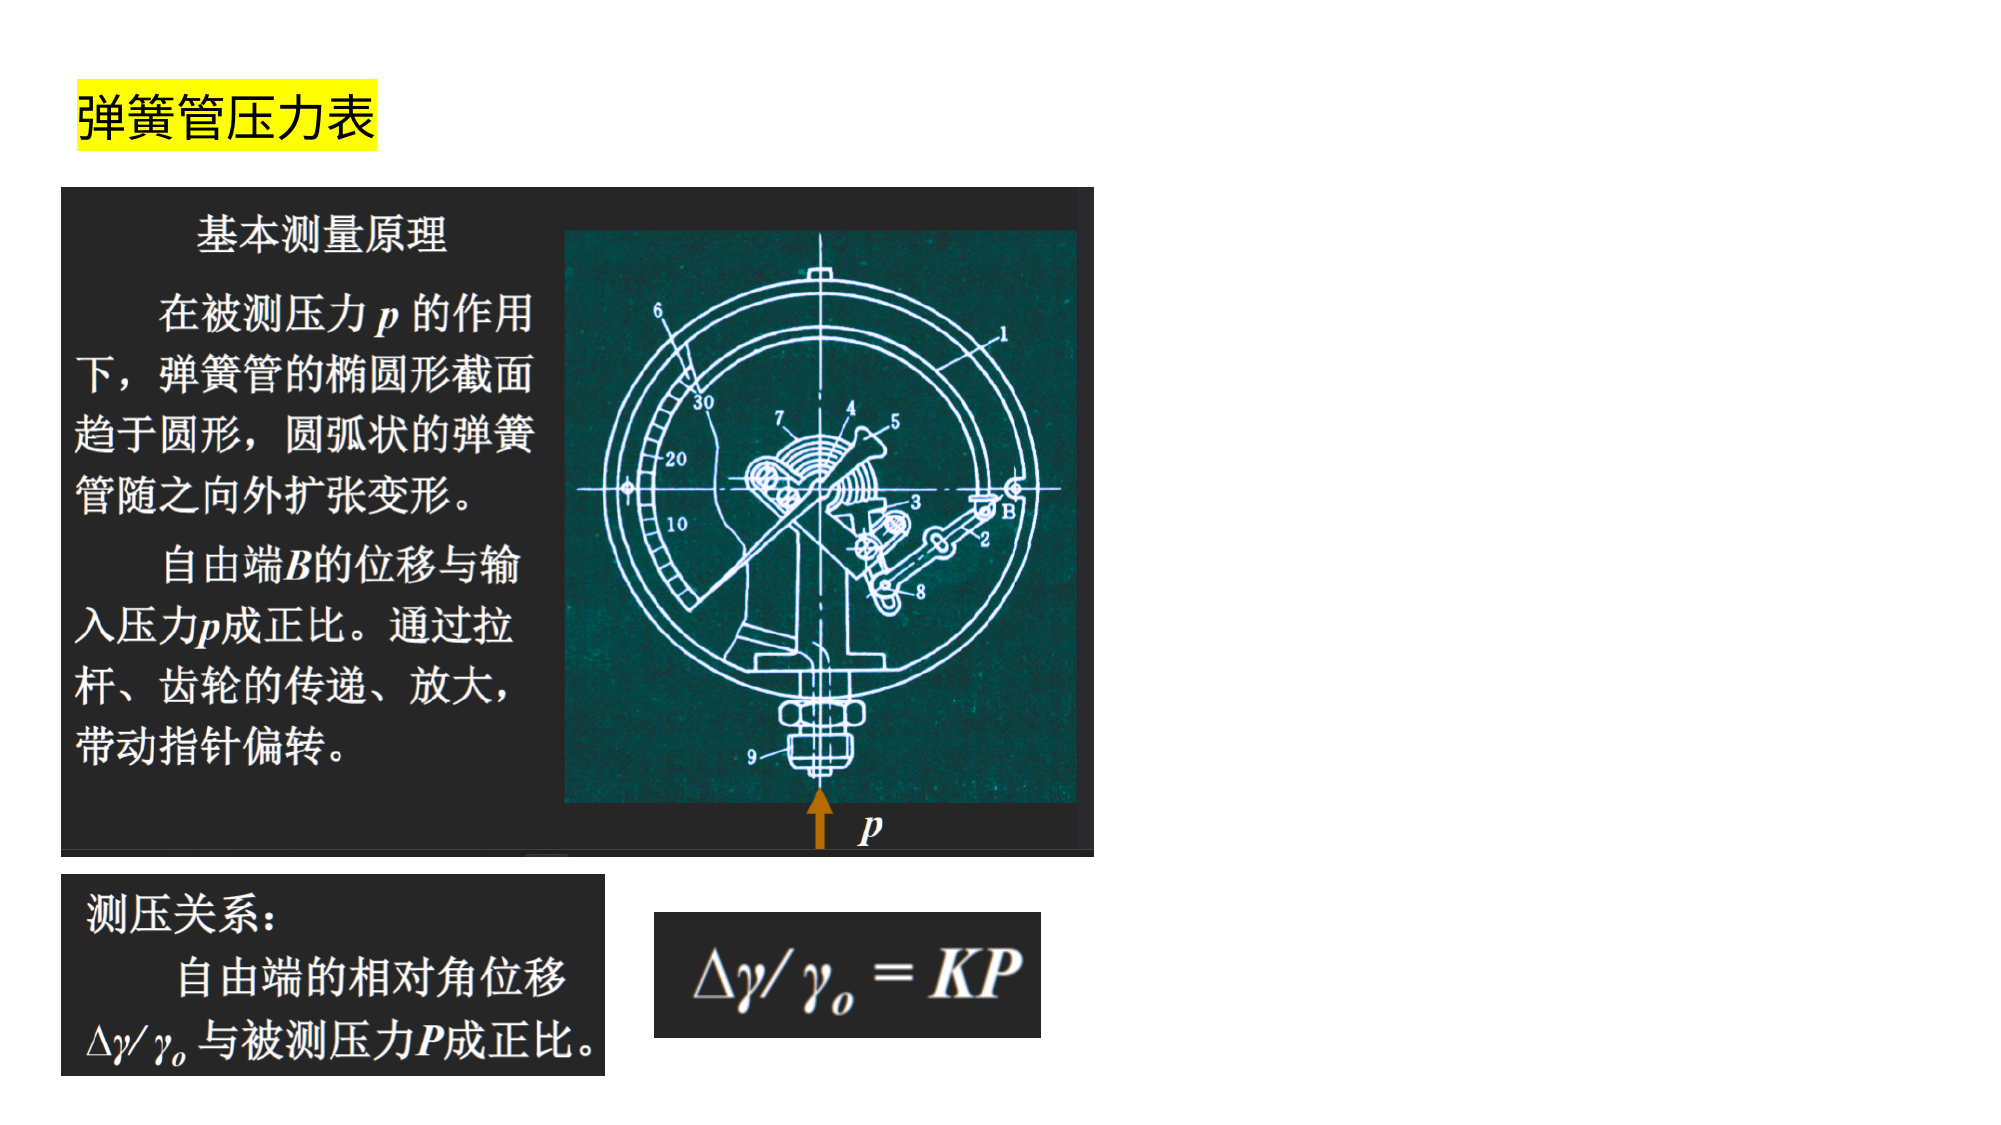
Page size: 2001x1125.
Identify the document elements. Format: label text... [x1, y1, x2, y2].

picture [61, 187, 1094, 857]
picture [654, 912, 1041, 1038]
picture [61, 874, 605, 1076]
text_box 弹簧管压力表 [61, 79, 836, 154]
